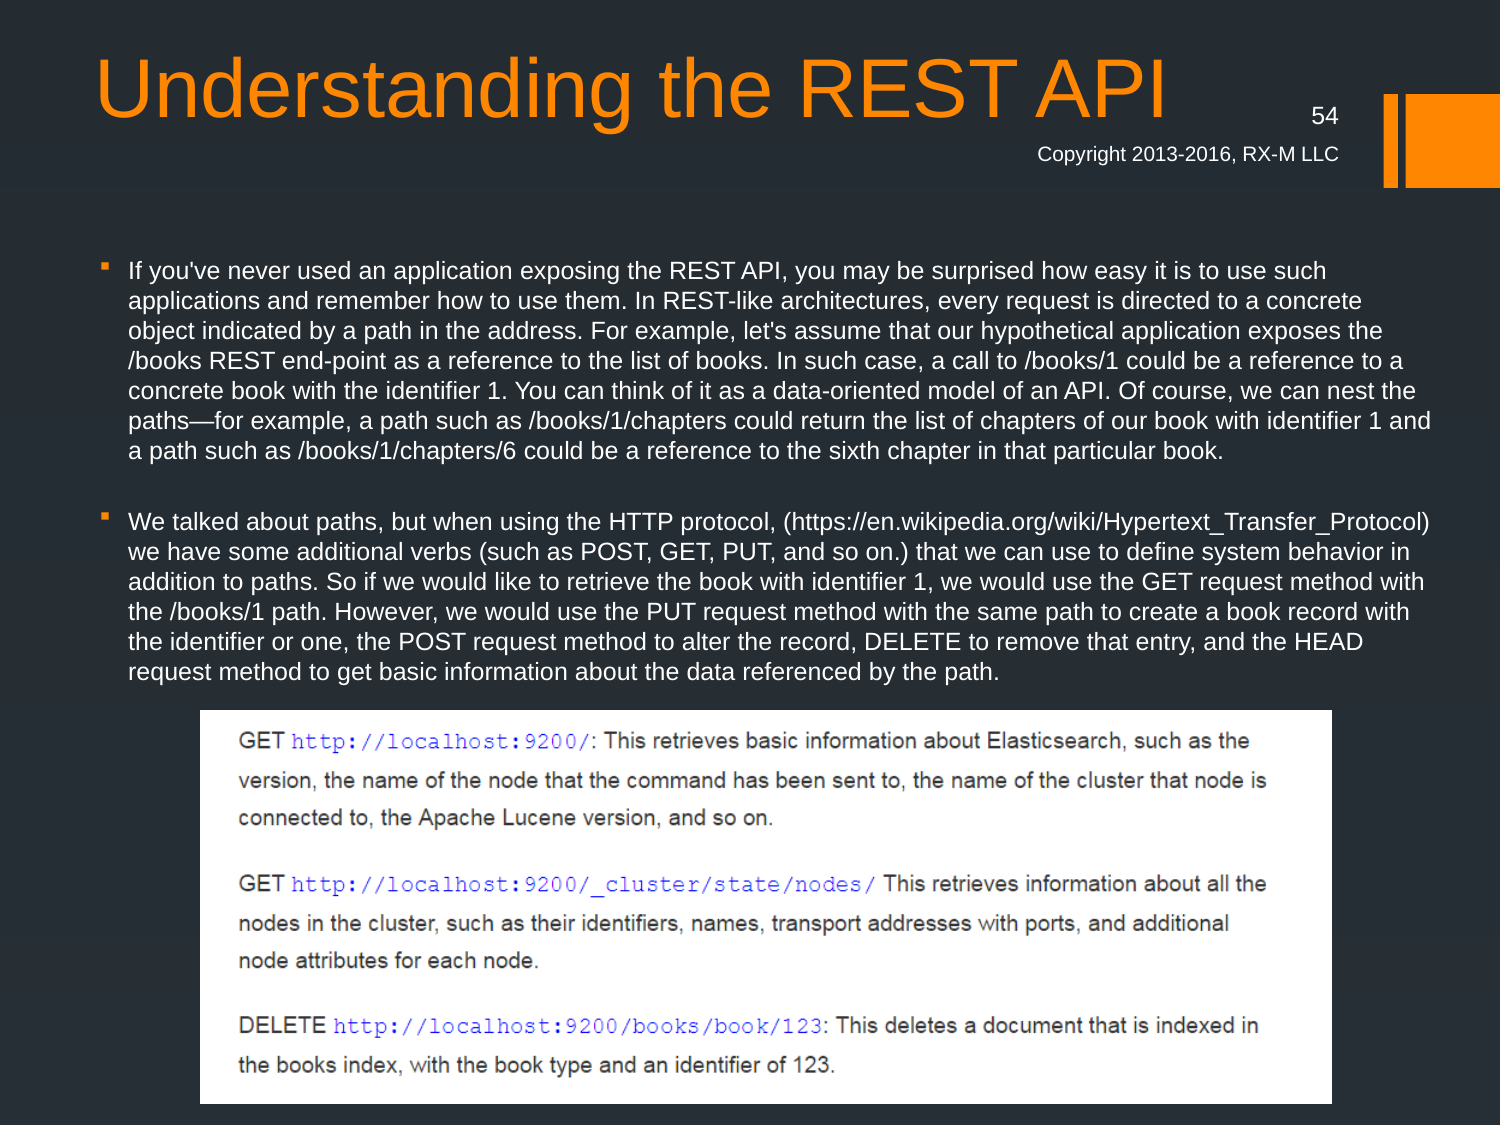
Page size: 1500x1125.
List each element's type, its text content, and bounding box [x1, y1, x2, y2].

slide_number 54 [1199, 90, 1355, 140]
picture [199, 709, 1332, 1105]
footer Copyright 2013-2016, RX-M LLC [985, 140, 1355, 190]
list If you've never used an application exposing the REST API, you may be surprised how easy it is to use such applications and remember how to use them. In REST-like architectures, every request is directed to a concrete object indicated by a path in the address. For example, let's assume that our hypothetical application exposes the /books REST end-point as a reference to the list of books. In such case, a call to /books/1 could be a reference to a concrete book with the identifier 1. You can think of it as a data-oriented model of an API. Of course, we can nest the paths—for example, a path such as /books/1/chapters could return the list of chapters of our book with identifier 1 and a path such as /books/1/chapters/6 could be a reference to the sixth chapter in that particular book. We talked about paths, but when using the HTTP protocol, (https://en.wikipedia.org/wiki/Hypertext_Transfer_Protocol) we have some additional verbs (such as POST, GET, PUT, and so on.) that we can use to define system behavior in addition to paths. So if we would like to retrieve the book with identifier 1, we would use the GET request method with the /books/1 path. However, we would use the PUT request method with the same path to create a book record with the identifier or one, the POST request method to alter the record, DELETE to remove that entry, and the HEAD request method to get basic information about the data referenced by the path. [77, 212, 1450, 714]
title Understanding the REST API [79, 0, 1280, 143]
